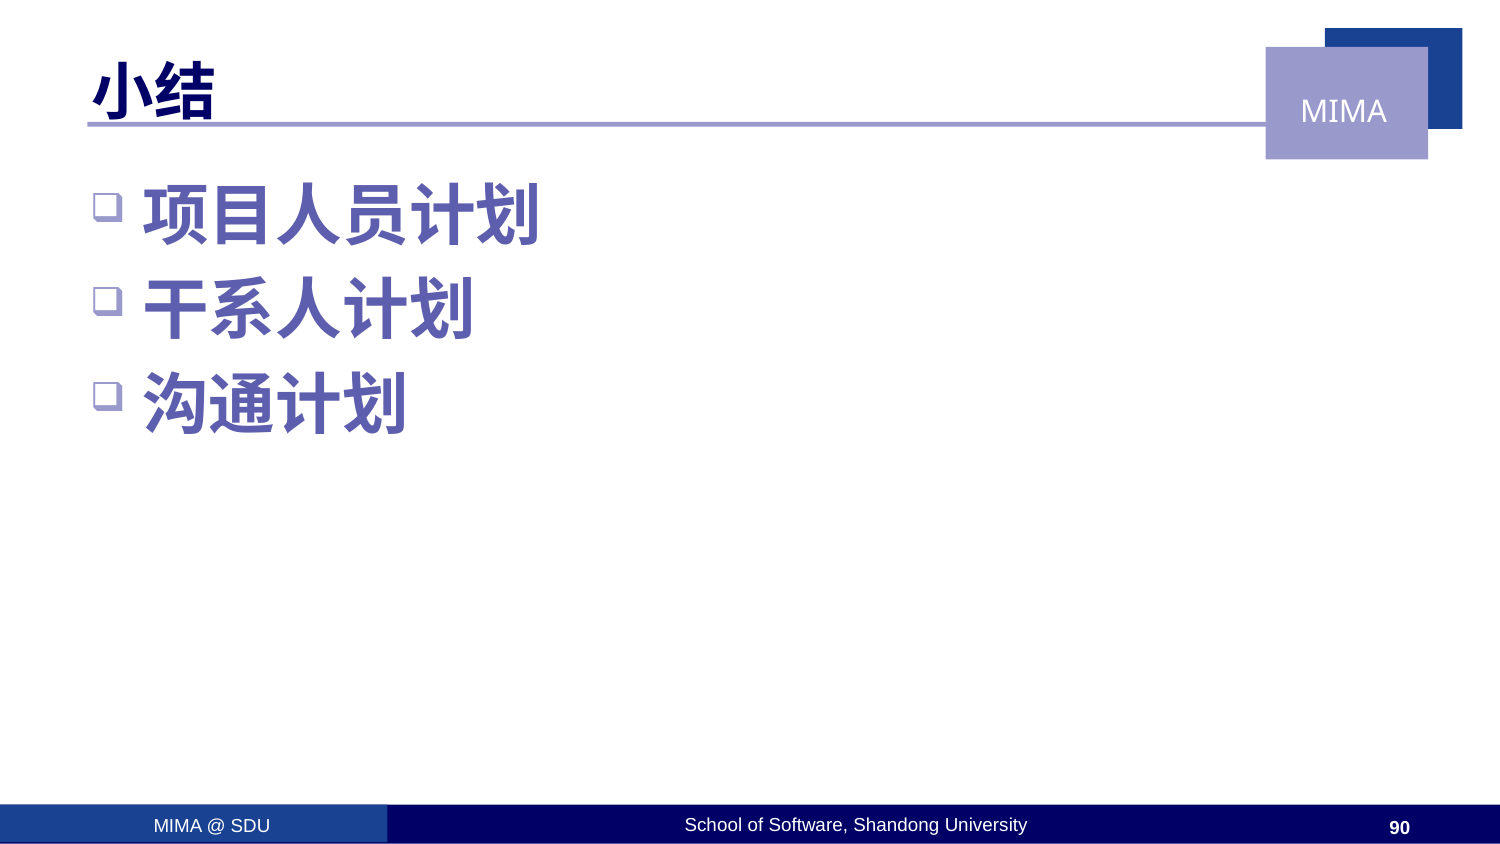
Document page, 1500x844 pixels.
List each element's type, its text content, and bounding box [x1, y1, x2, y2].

title 小结 [76, 44, 1291, 125]
list 项目人员计划 干系人计划 沟通计划 [74, 164, 1426, 754]
